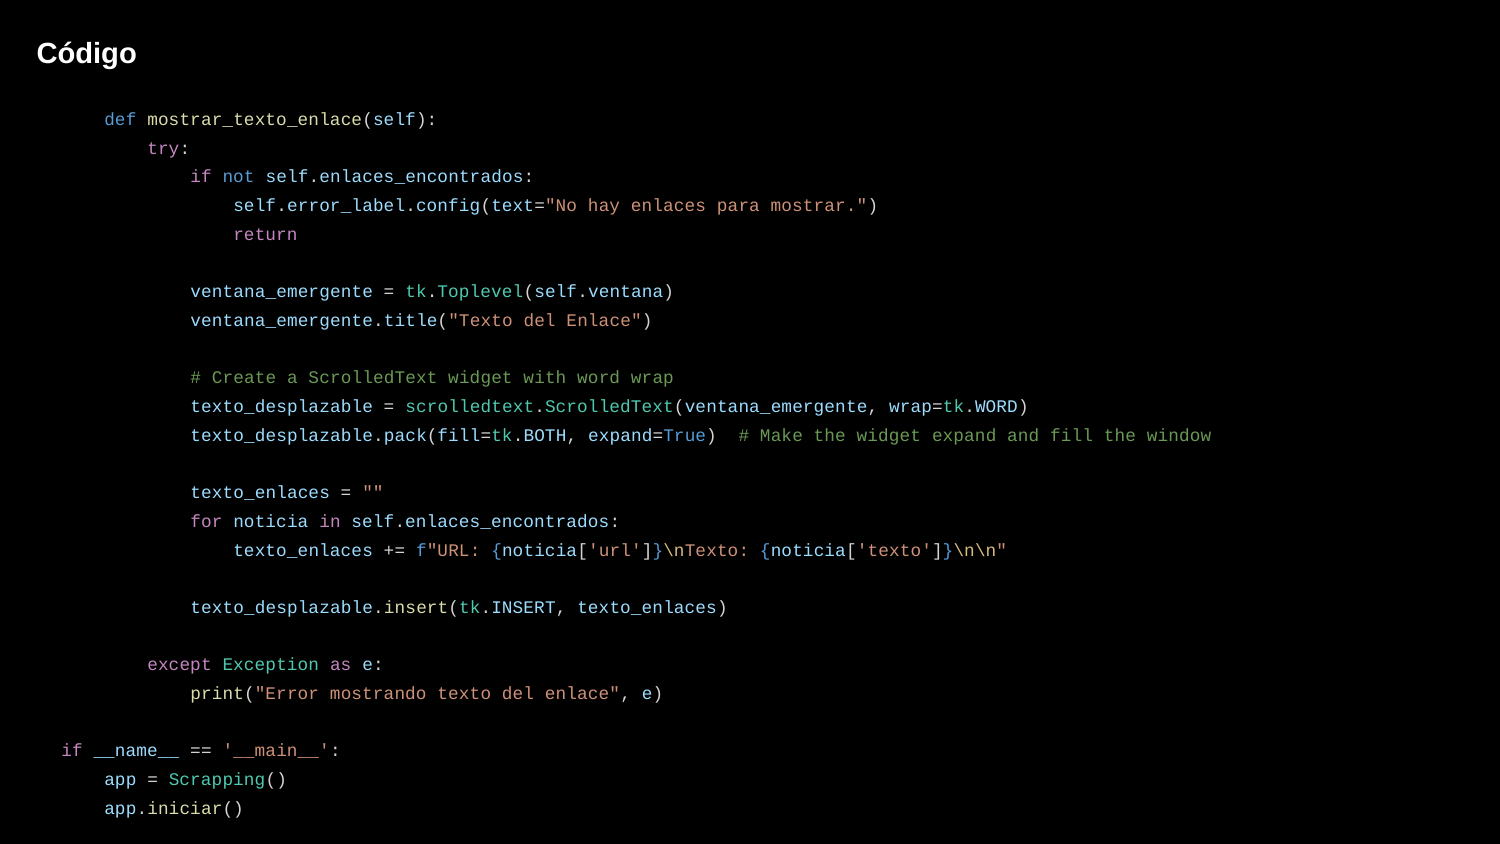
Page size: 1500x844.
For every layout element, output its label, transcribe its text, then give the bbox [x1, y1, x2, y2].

text_box def mostrar_texto_enlace(self): try: if not self.enlaces_encontrados: self.error_label.config(text="No hay enlaces para mostrar.") return ventana_emergente = tk.Toplevel(self.ventana) ventana_emergente.title("Texto del Enlace") # Create a ScrolledText widget with word wrap texto_desplazable = scrolledtext.ScrolledText(ventana_emergente, wrap=tk.WORD) texto_desplazable.pack(fill=tk.BOTH, expand=True) # Make the widget expand and fill the window texto_enlaces = "" for noticia in self.enlaces_encontrados: texto_enlaces += f"URL: {noticia['url']}\nTexto: {noticia['texto']}\n\n" texto_desplazable.insert(tk.INSERT, texto_enlaces) except Exception as e: print("Error mostrando texto del enlace", e) if __name__ == '__main__': app = Scrapping() app.iniciar() [46, 85, 1420, 844]
text_box Código [21, 26, 1445, 83]
